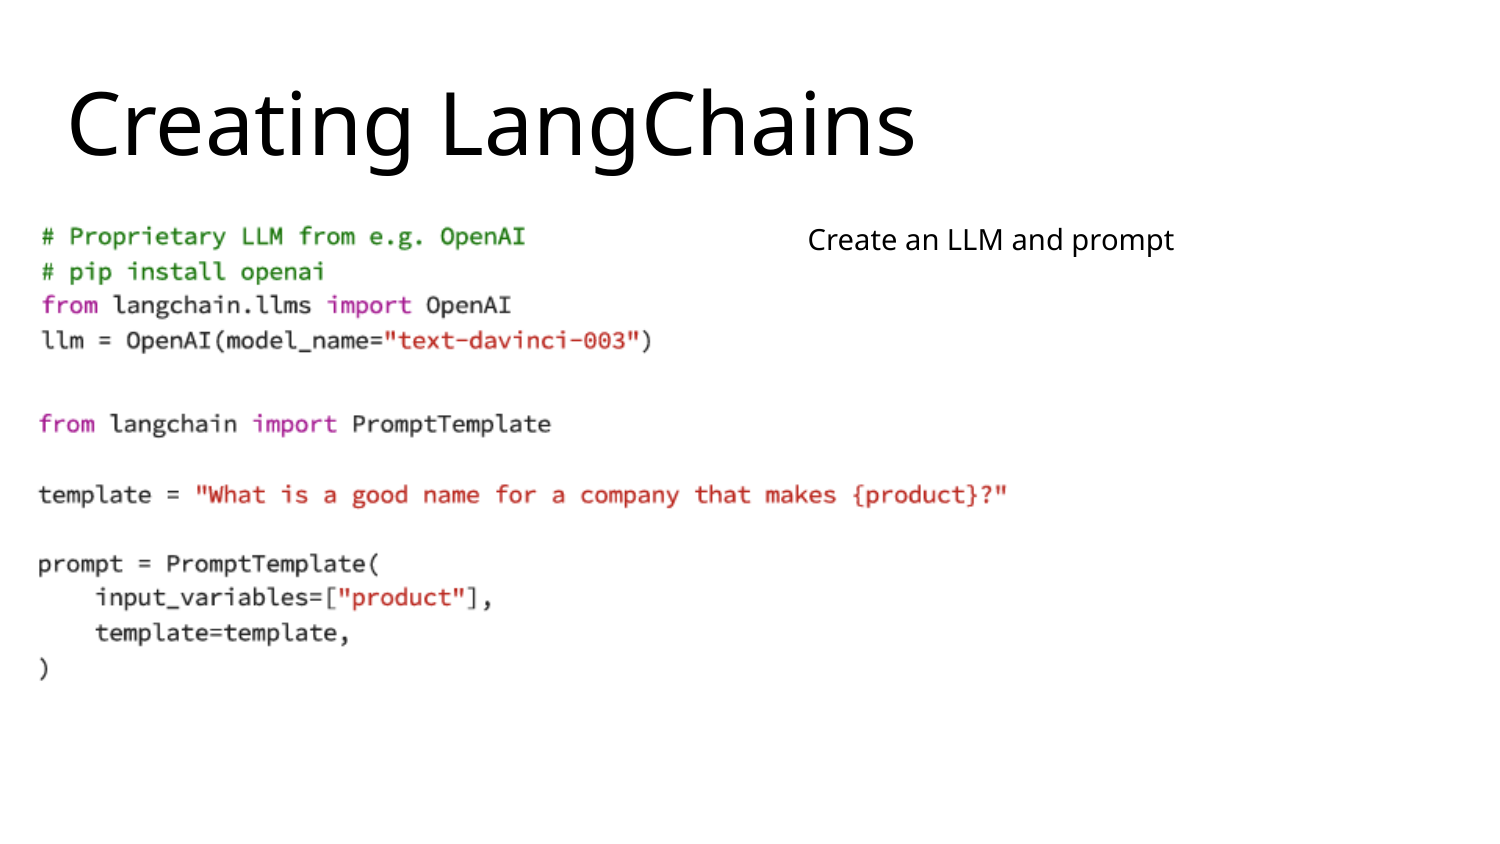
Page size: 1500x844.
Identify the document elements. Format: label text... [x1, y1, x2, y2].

picture [24, 400, 1021, 703]
picture [24, 212, 669, 376]
title Creating LangChains [51, 51, 1449, 189]
list Create an LLM and prompt [792, 200, 1449, 358]
